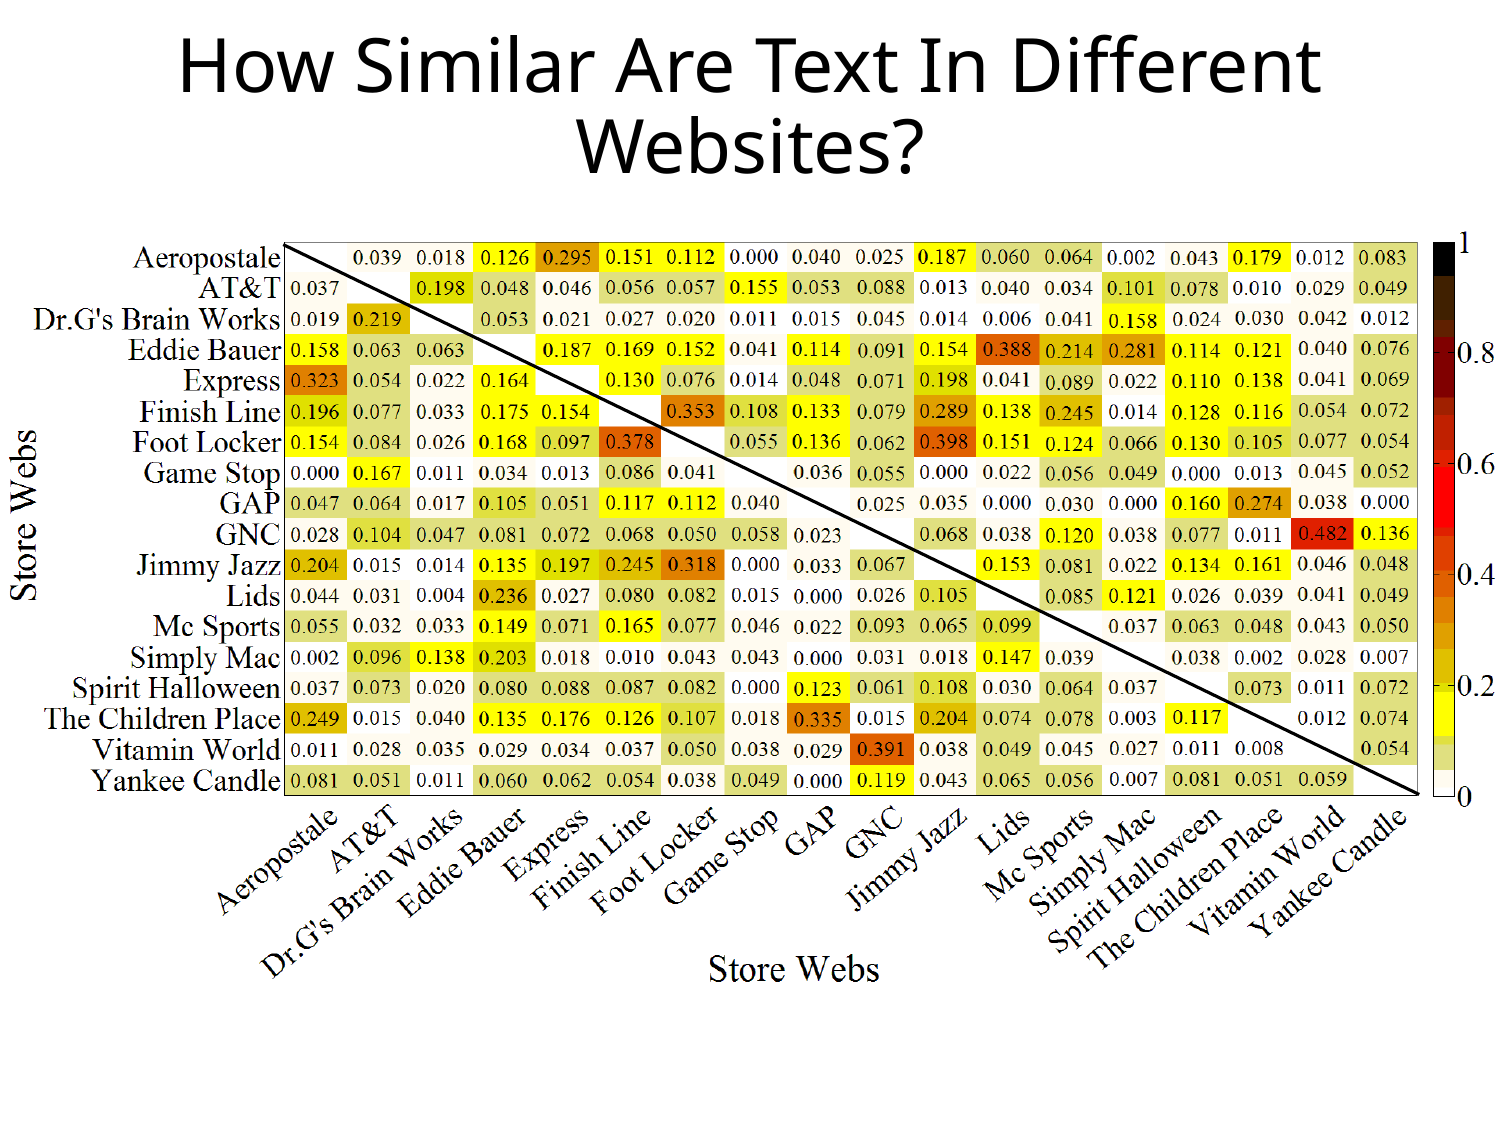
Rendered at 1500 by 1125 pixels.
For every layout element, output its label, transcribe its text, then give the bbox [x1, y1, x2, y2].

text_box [283, 244, 1420, 795]
title How Similar Are Text In Different Websites? [83, 0, 1417, 218]
picture [0, 228, 1500, 986]
